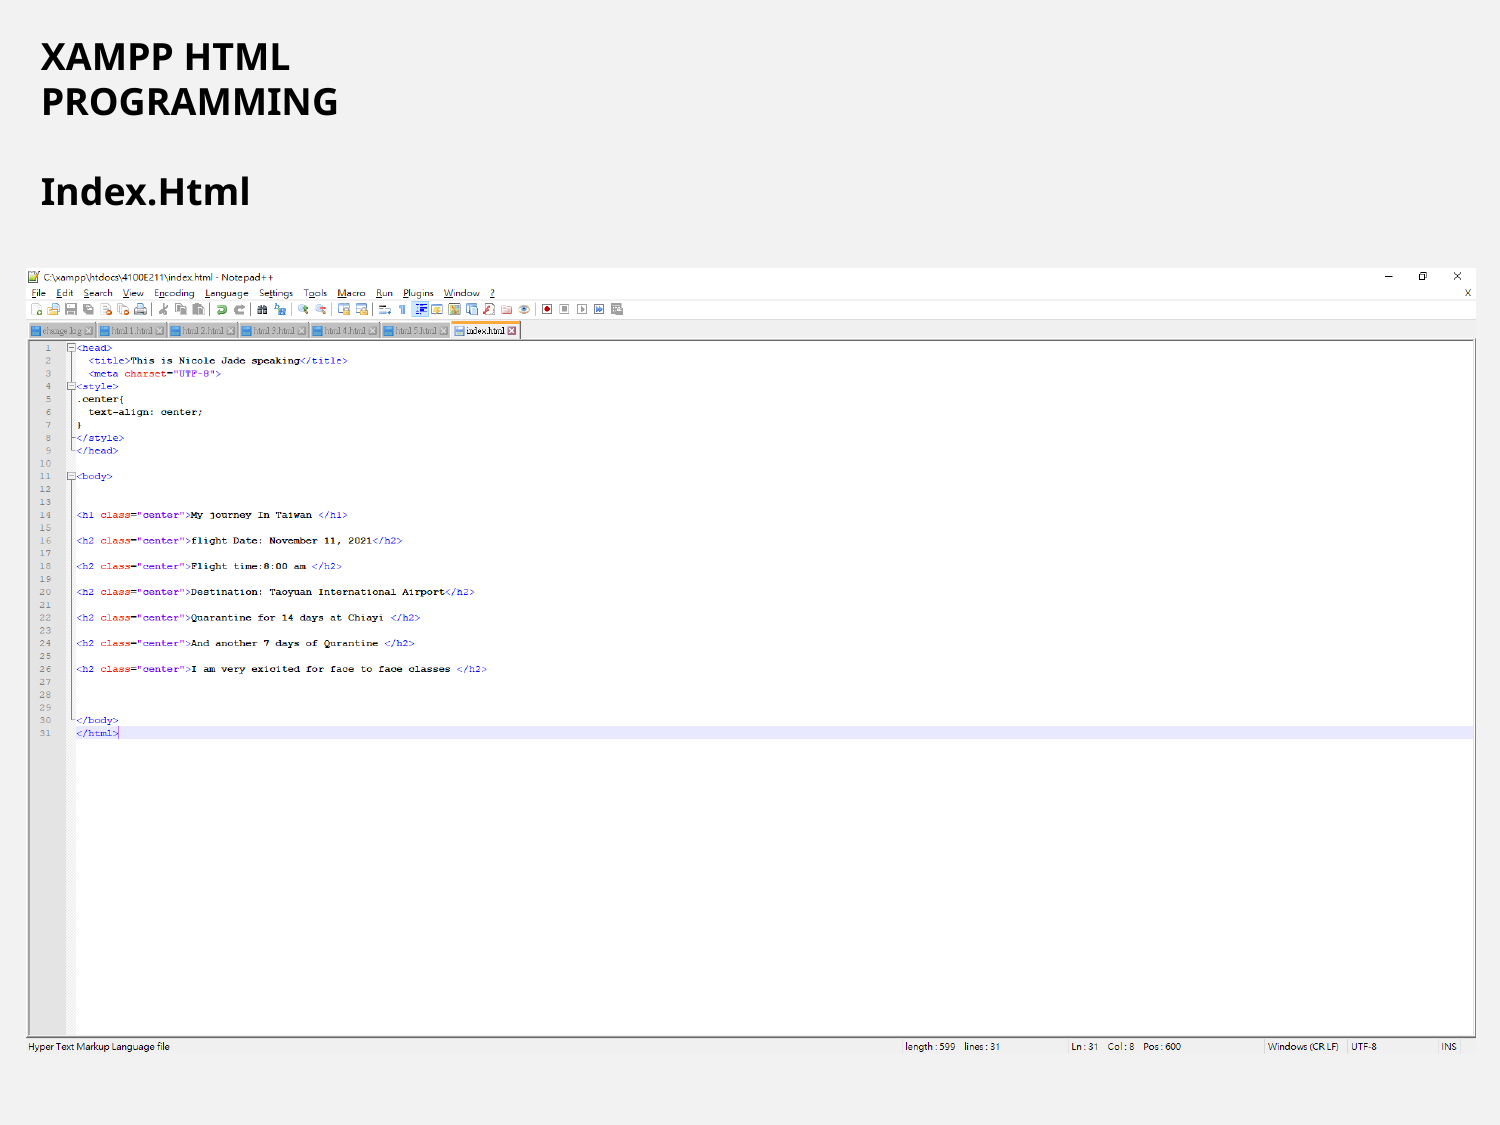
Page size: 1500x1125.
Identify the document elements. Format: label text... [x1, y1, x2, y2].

text_box XAMPP HTML PROGRAMMING Index.Html [26, 26, 419, 266]
picture [26, 268, 1476, 1054]
